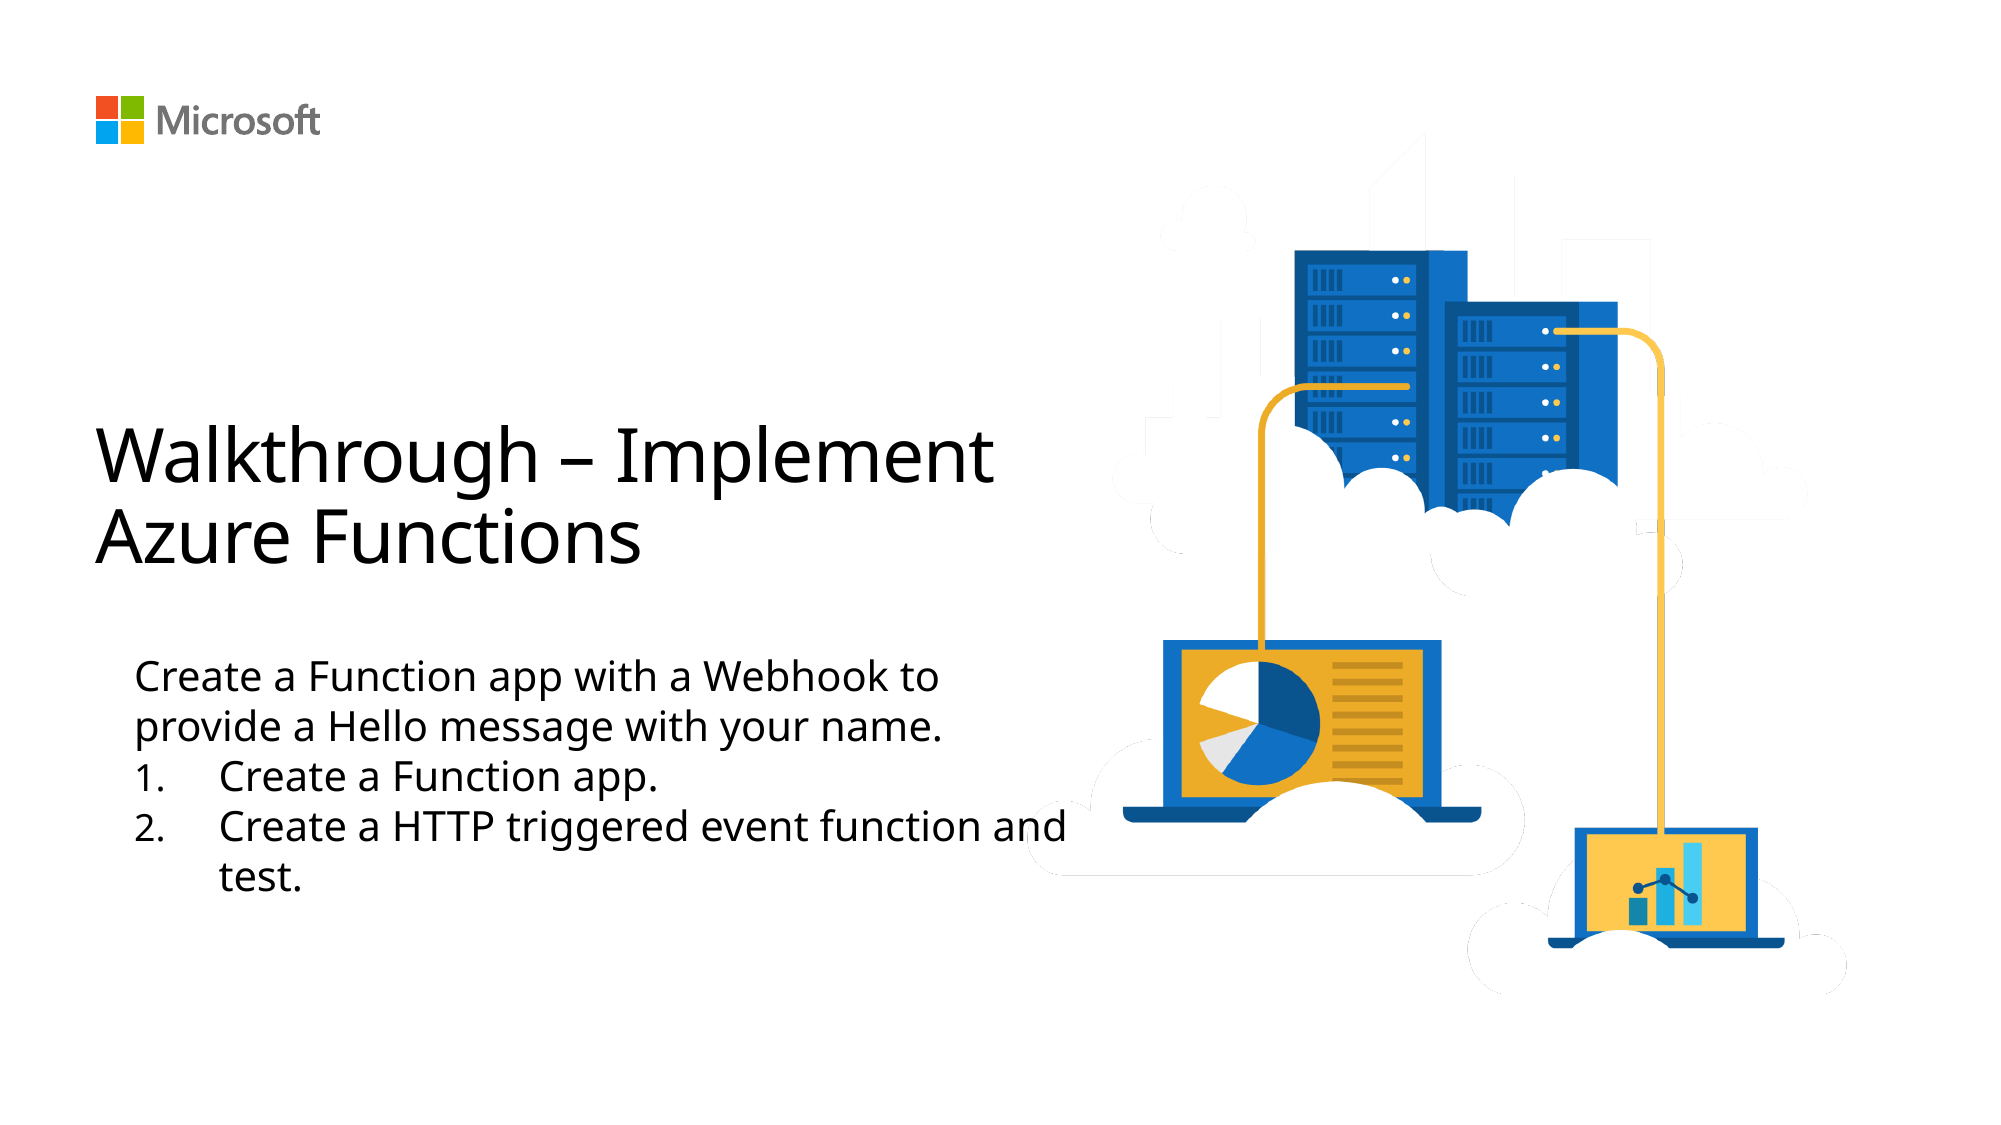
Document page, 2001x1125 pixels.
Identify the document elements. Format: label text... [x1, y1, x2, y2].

list Create a Function app with a Webhook to provide a Hello message with your name. Create a Function app. Create a HTTP triggered event function and test. [95, 650, 1094, 852]
title Walkthrough – Implement Azure Functions [95, 416, 1000, 580]
picture [1025, 131, 1850, 994]
